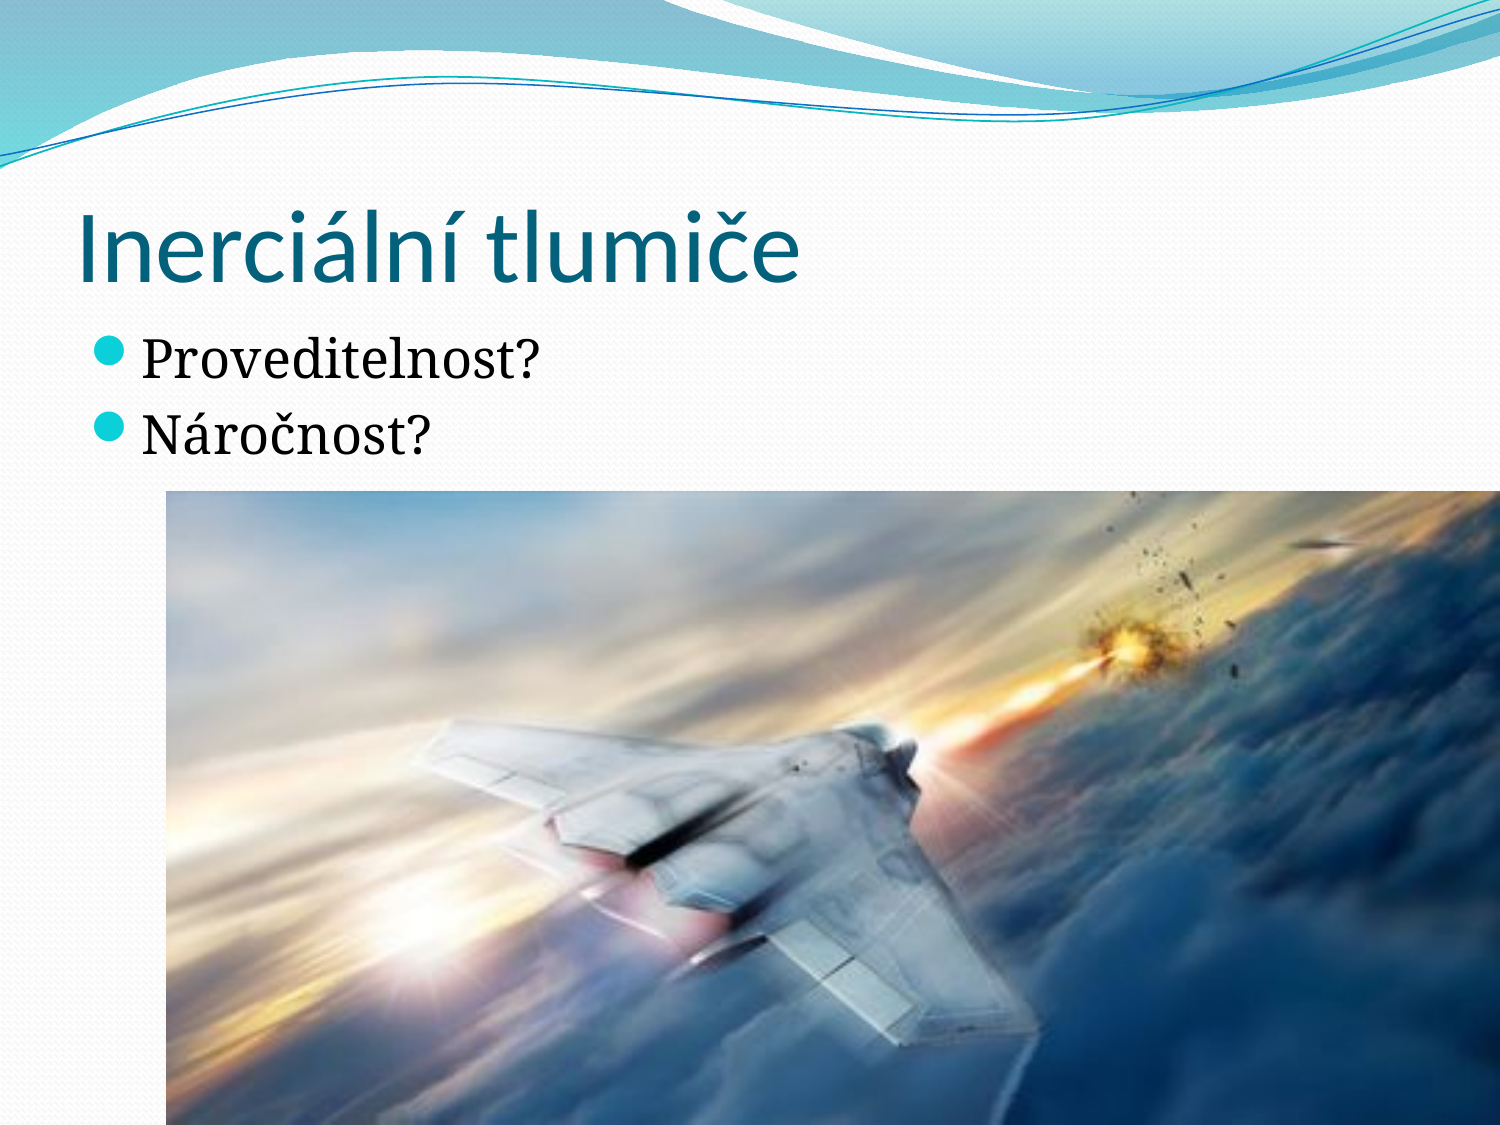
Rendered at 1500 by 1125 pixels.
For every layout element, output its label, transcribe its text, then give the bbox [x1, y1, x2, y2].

picture [166, 491, 1500, 1125]
list Proveditelnost? Náročnost? [75, 317, 1425, 1038]
title Inerciální tlumiče [75, 115, 1425, 303]
